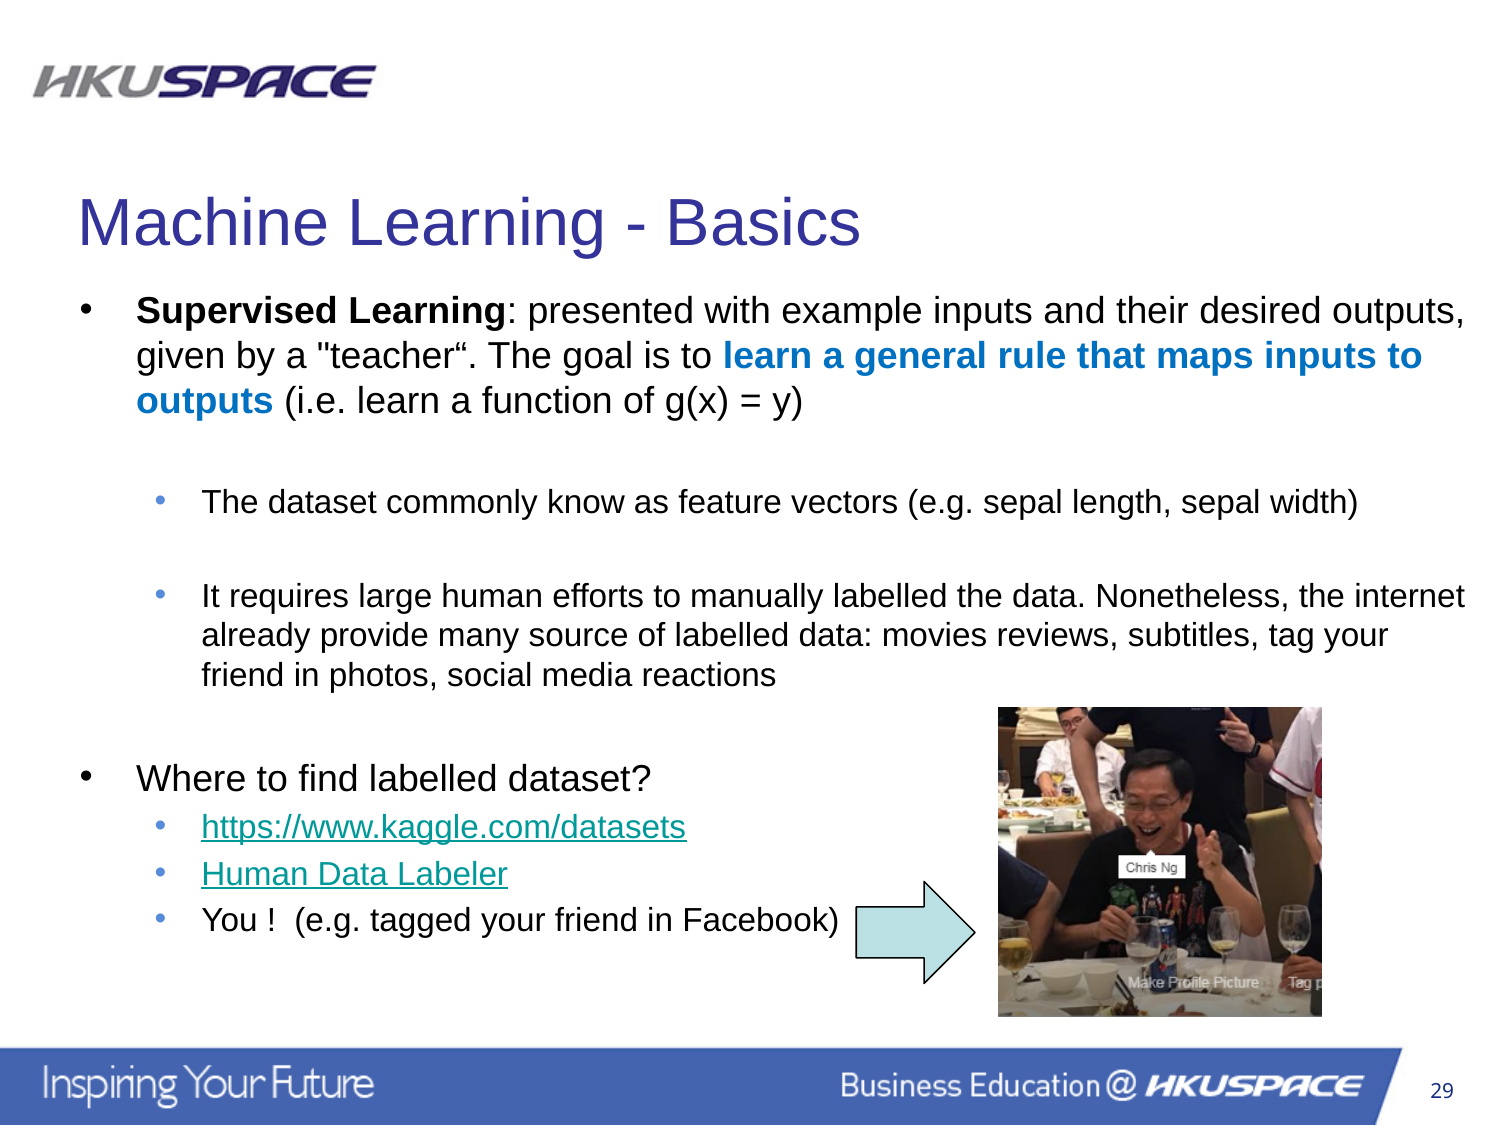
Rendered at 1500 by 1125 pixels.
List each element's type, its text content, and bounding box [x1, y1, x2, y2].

slide_number 29 [1415, 1070, 1499, 1125]
text_box [856, 881, 976, 984]
title Machine Learning - Basics [62, 101, 1388, 266]
picture [0, 0, 1500, 1125]
text_box Supervised Learning: presented with example inputs and their desired outputs, given by a "teacher“. The goal is to learn a general rule that maps inputs to outputs (i.e. learn a function of g(x) = y) The dataset commonly know as feature vectors (e.g. sepal length, sepal width) It requires large human efforts to manually labelled the data. Nonetheless, the internet already provide many source of labelled data: movies reviews, subtitles, tag your friend in photos, social media reactions Where to find labelled dataset? https://www.kaggle.com/datasets Human Data Labeler You ! (e.g. tagged your friend in Facebook) [64, 278, 1483, 1047]
